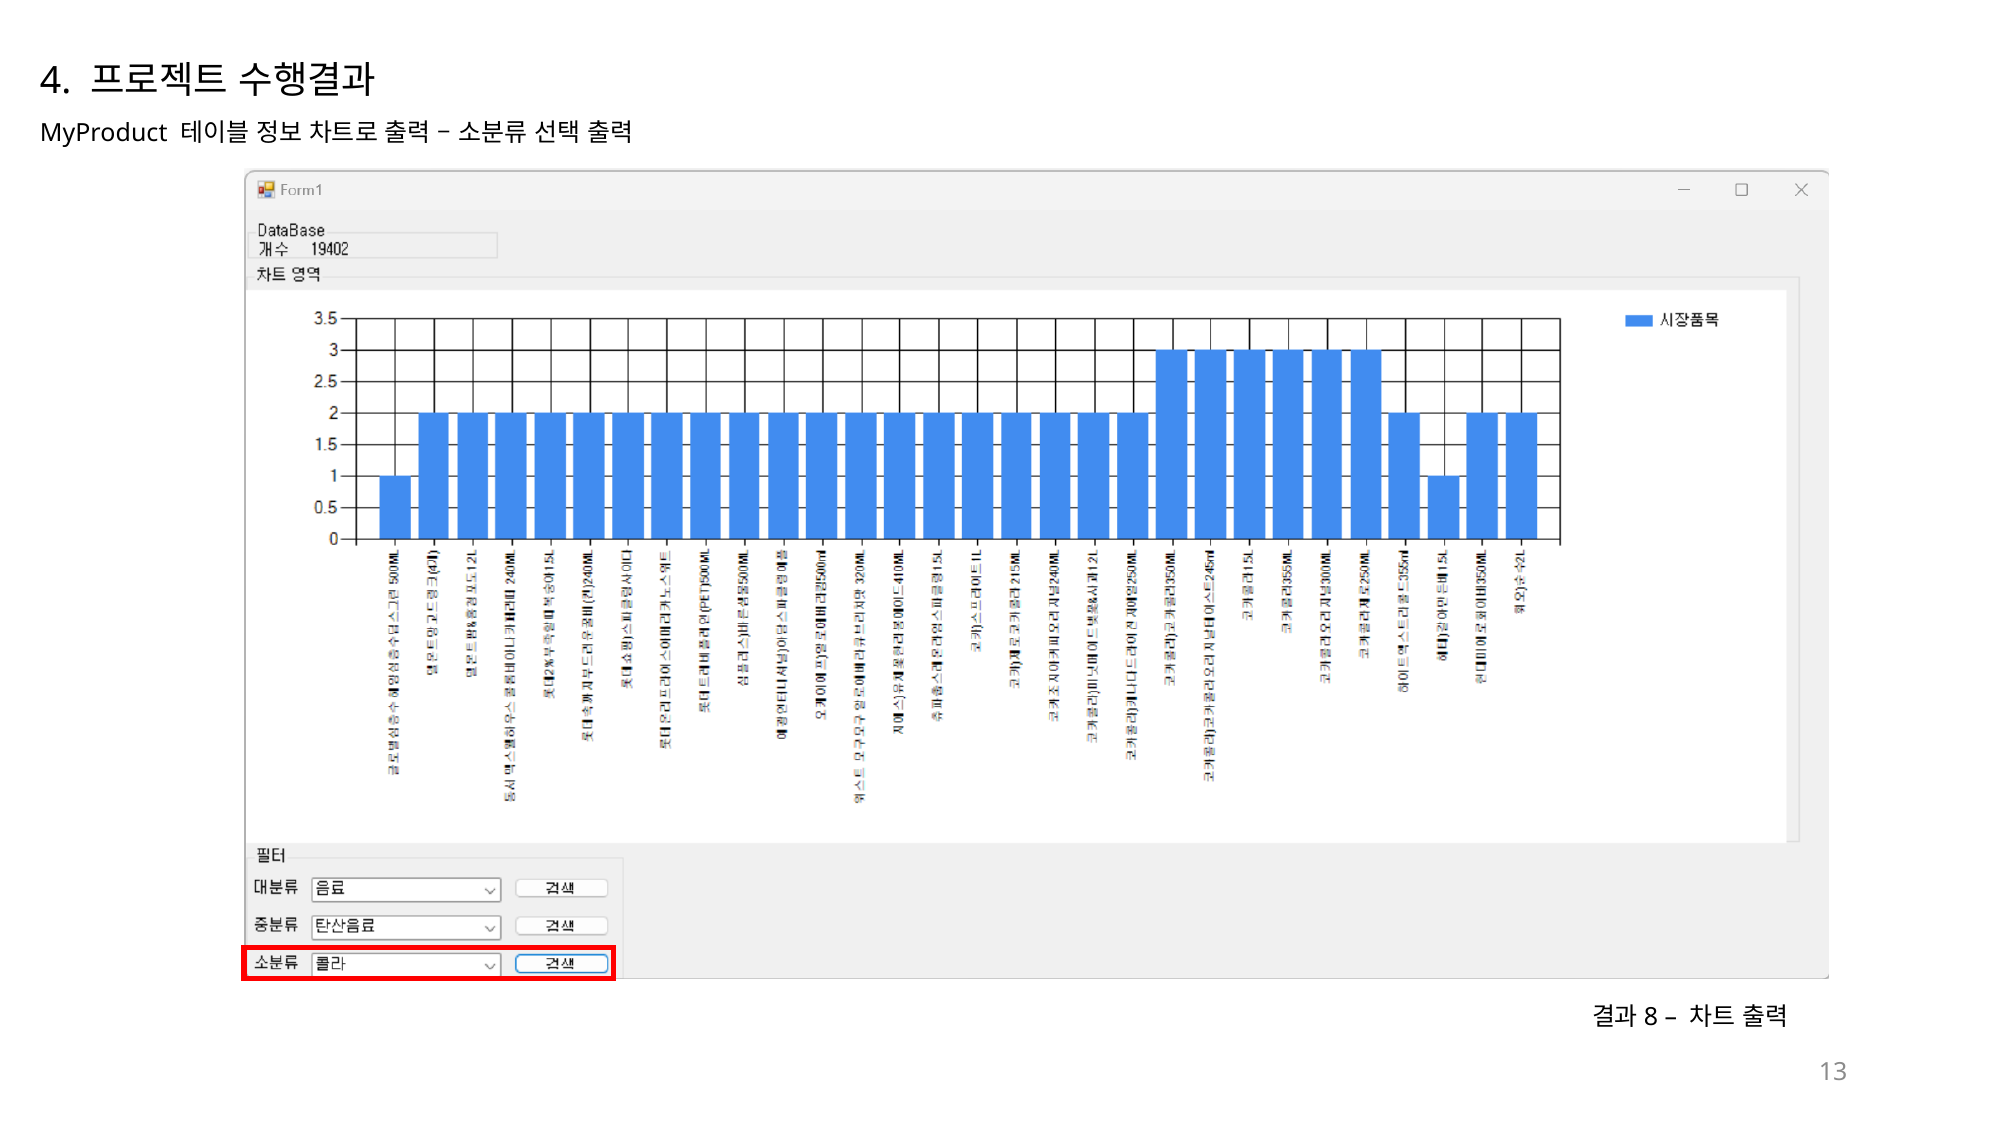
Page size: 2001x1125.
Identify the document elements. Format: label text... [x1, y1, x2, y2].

text_box MyProduct 테이블 정보 차트로 출력 – 소분류 선택 출력 [25, 109, 1690, 154]
text_box 4. 프로젝트 수행결과 [25, 48, 1690, 109]
text_box 결과8 – 차트 출력 [237, 993, 1804, 1038]
slide_number 13 [1412, 1042, 1863, 1103]
picture [243, 168, 1829, 979]
